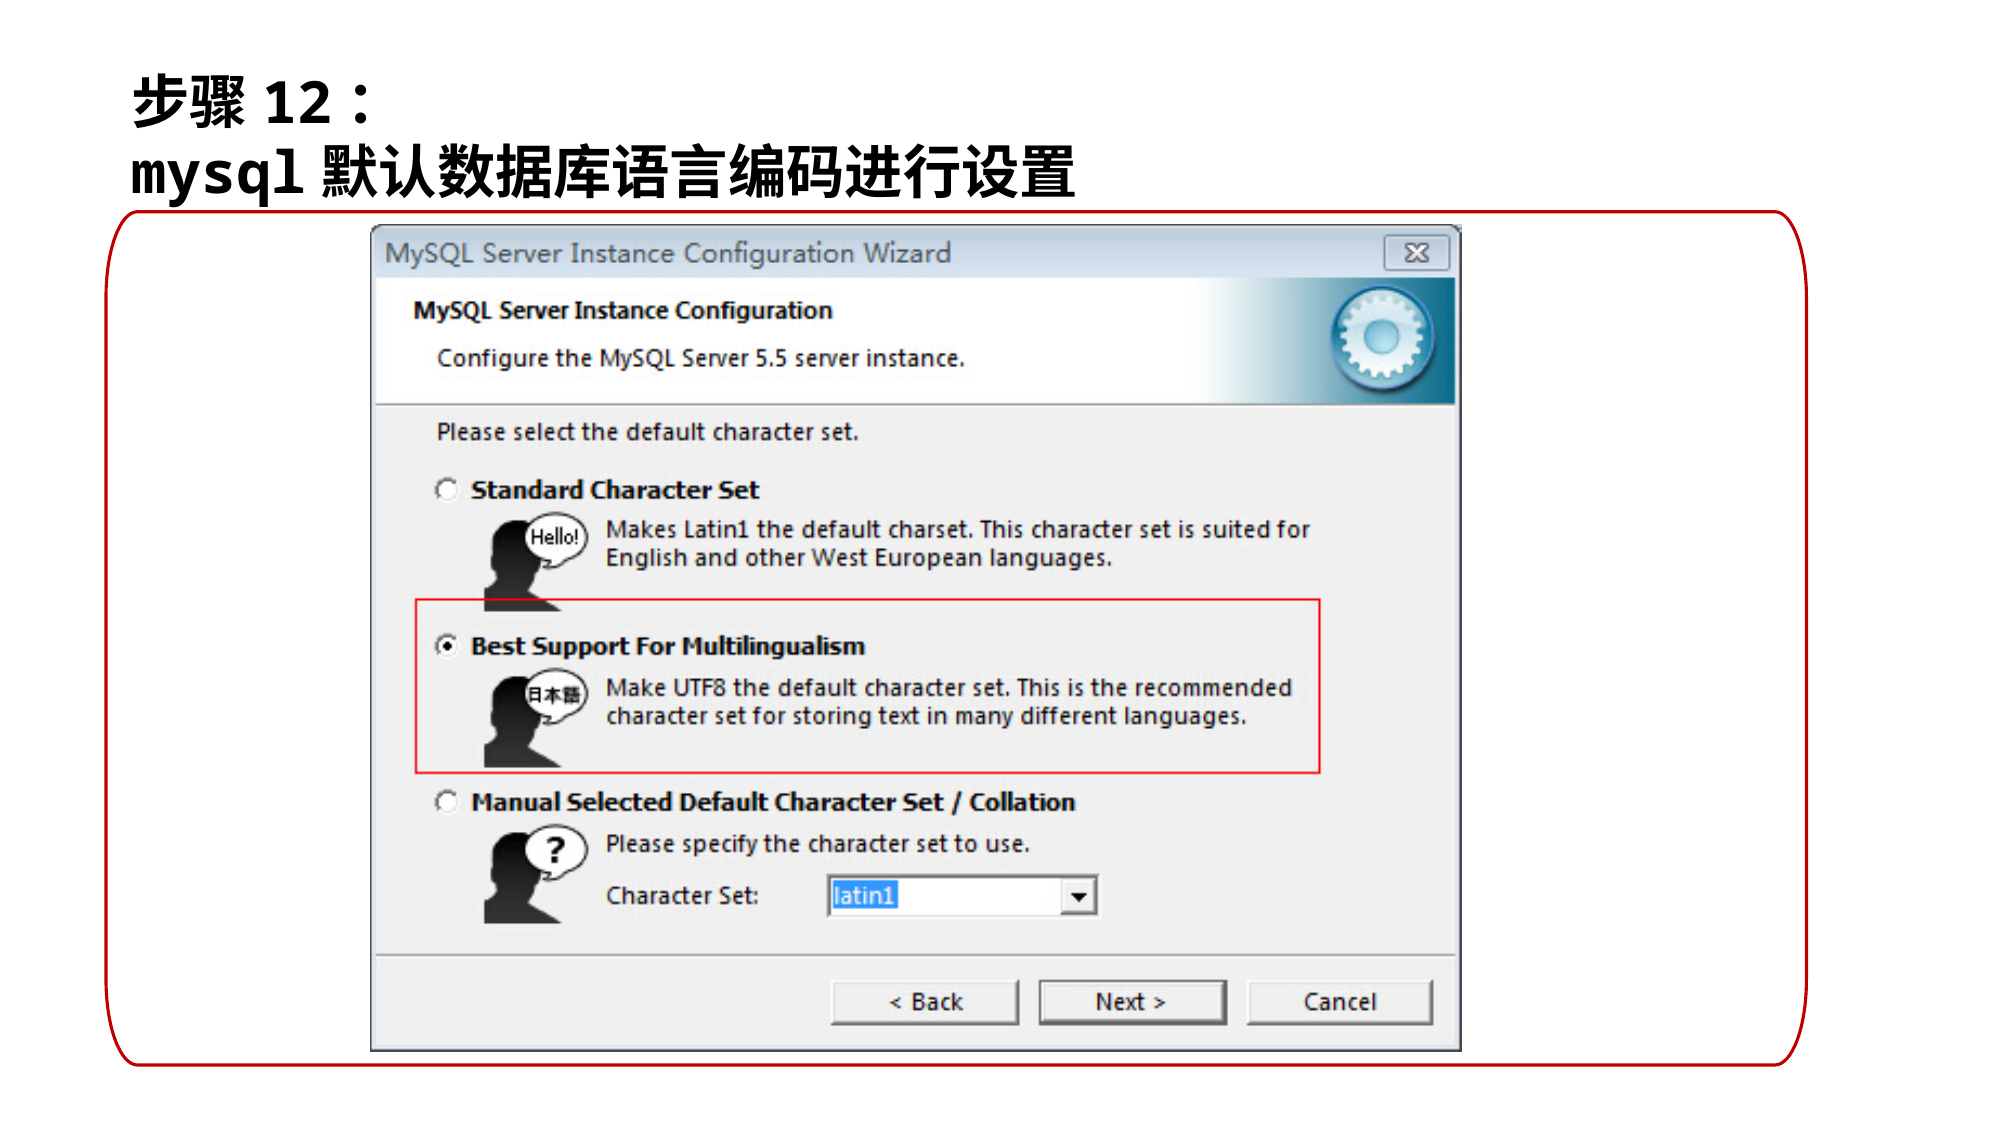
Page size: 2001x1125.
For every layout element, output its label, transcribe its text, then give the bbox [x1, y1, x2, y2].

text_box [104, 210, 1808, 1067]
text_box 步骤12： mysql默认数据库语言编码进行设置 [109, 70, 1933, 200]
picture [370, 224, 1462, 1052]
